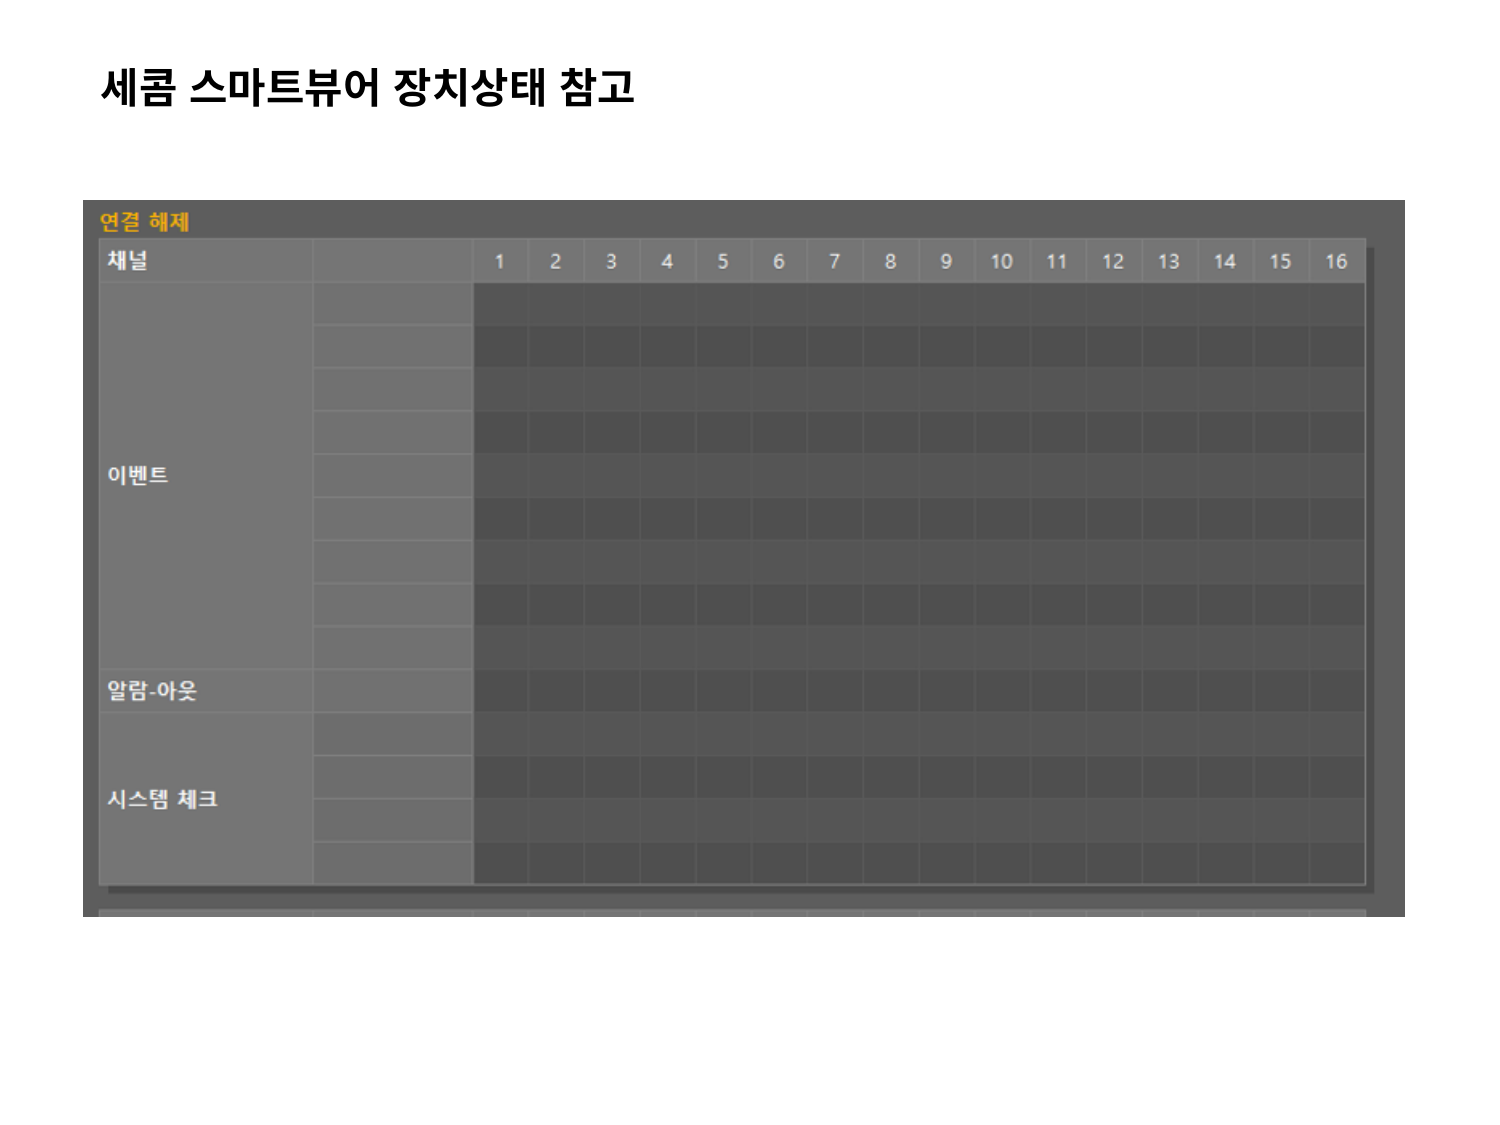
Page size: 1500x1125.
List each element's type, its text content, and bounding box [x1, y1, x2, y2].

text_box 세콤 스마트뷰어 장치상태 참고 [85, 54, 836, 120]
picture [83, 199, 1405, 918]
